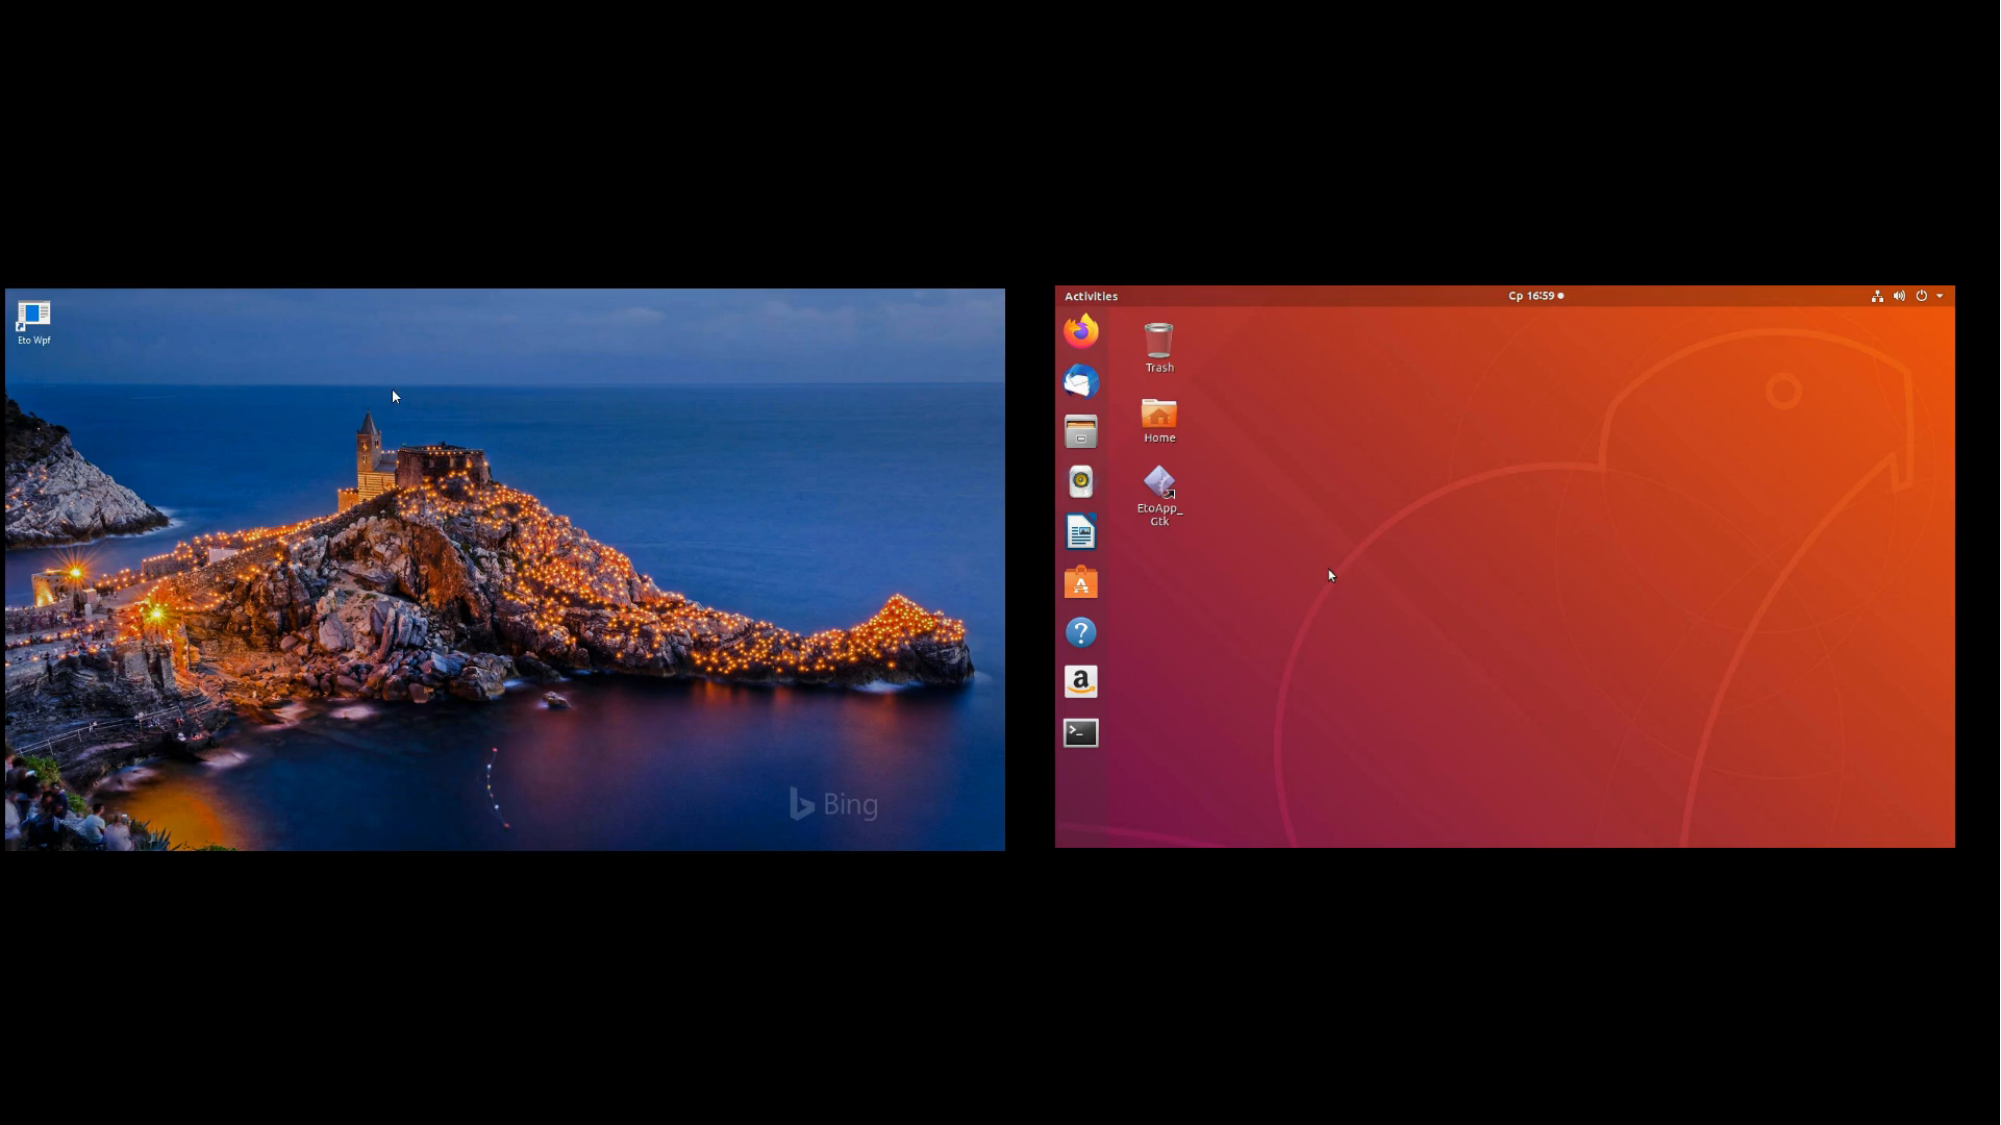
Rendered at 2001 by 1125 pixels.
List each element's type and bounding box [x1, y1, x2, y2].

text_box [0, 0, 2000, 1125]
